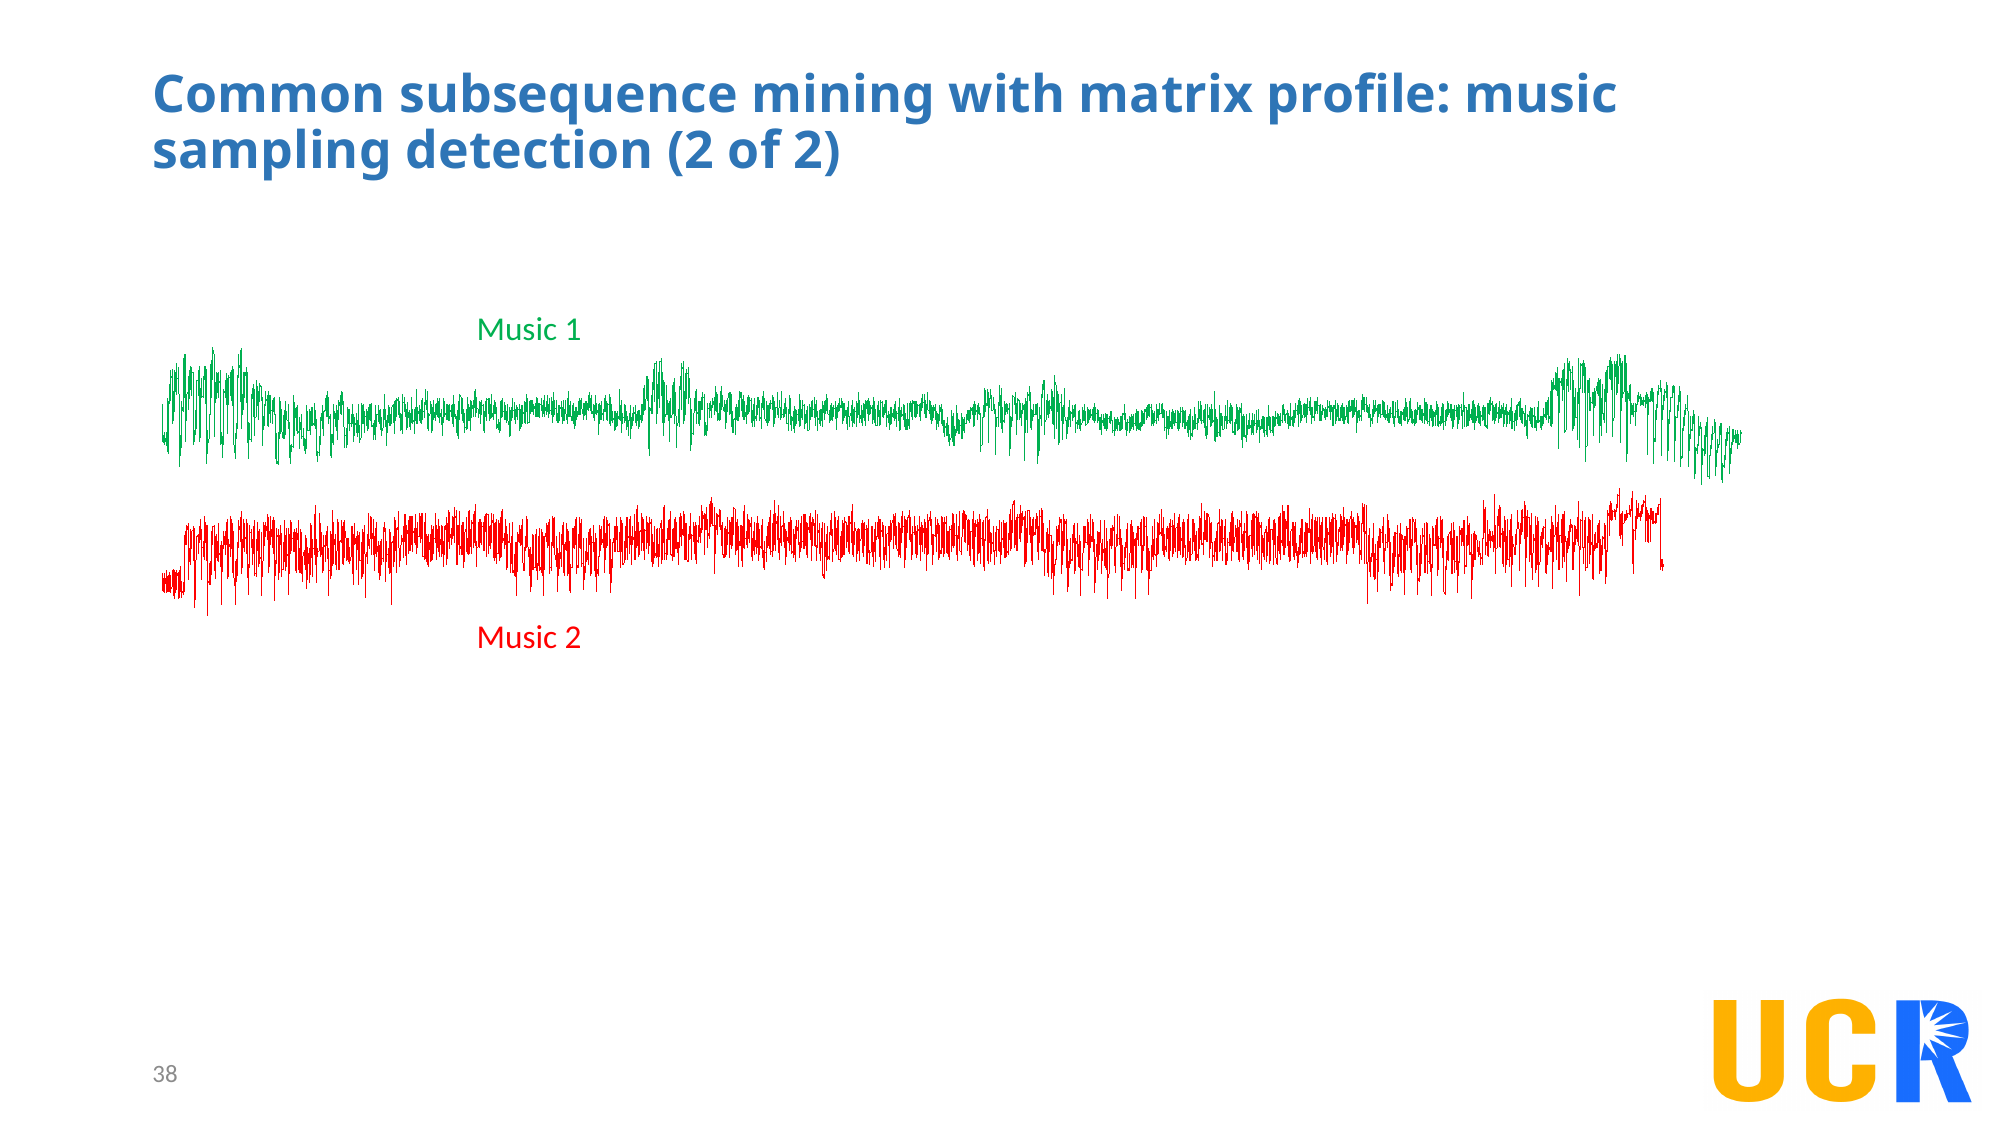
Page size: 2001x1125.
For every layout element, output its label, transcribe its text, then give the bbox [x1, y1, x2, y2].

text_box Music 2 [476, 616, 842, 656]
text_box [162, 347, 1742, 485]
picture [1703, 990, 1982, 1111]
title Common subsequence mining with matrix profile: music sampling detection (2 of 2) [137, 59, 1863, 188]
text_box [162, 488, 1664, 616]
slide_number 38 [137, 1042, 219, 1103]
text_box Music 1 [476, 307, 940, 347]
